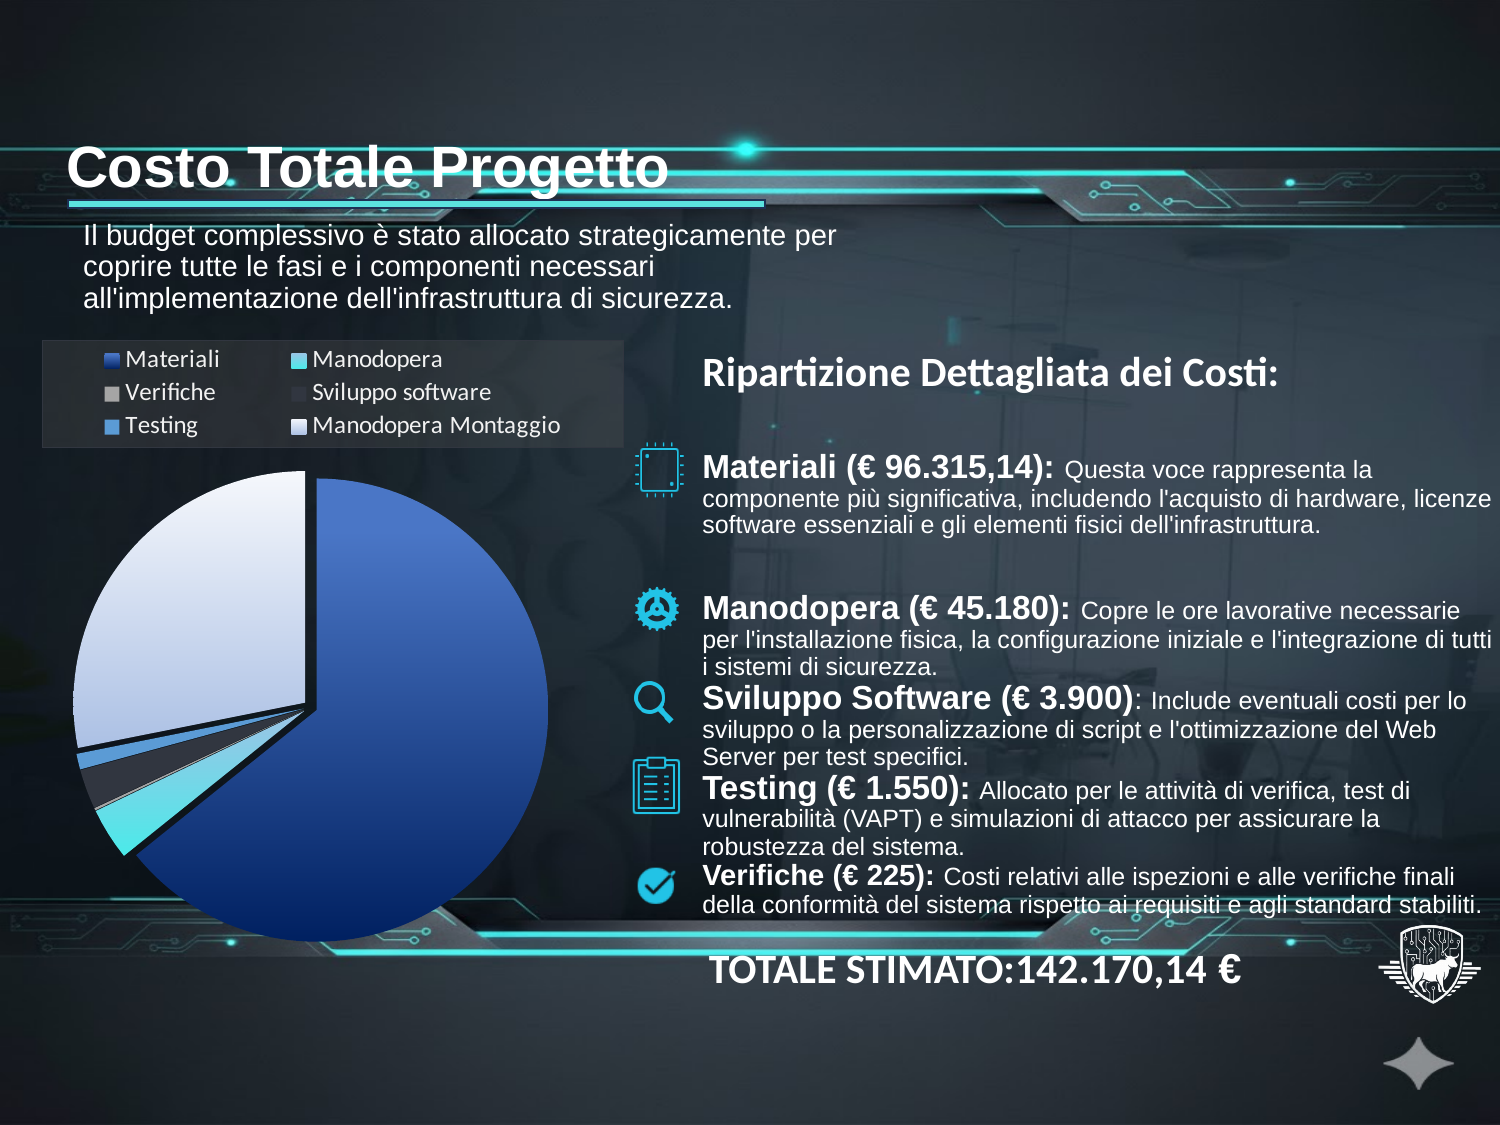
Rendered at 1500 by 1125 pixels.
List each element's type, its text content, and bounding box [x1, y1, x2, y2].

title Costo Totale Progetto [51, 81, 1074, 208]
picture [633, 863, 679, 909]
text_box Il budget complessivo è stato allocato strategicamente per coprire tutte le fasi e i componenti necessari all'implementazione dell'infrastruttura di sicurezza. [68, 195, 854, 311]
picture [0, 0, 1500, 1125]
chart [39, 311, 937, 987]
text_box TOTALE STIMATO:142.170,14 € [694, 934, 1269, 1000]
picture [625, 577, 688, 640]
picture [625, 754, 688, 817]
text_box Ripartizione Dettagliata dei Costi: Materiali (€ 96.315,14): Questa voce rappresenta la componente più significativa, includendo l'acquisto di hardware, licenze software essenziali e gli elementi fisici dell'infrastruttura. Manodopera (€ 45.180): Copre le ore lavorative necessarie per l'installazione fisica, la configurazione iniziale e l'integrazione di tutti i sistemi di sicurezza. Sviluppo Software (€ 3.900): Include eventuali costi per lo sviluppo o la personalizzazione di script e l'ottimizzazione del Web Server per test specifici. Testing (€ 1.550): Allocato per le attività di verifica, test di vulnerabilità (VAPT) e simulazioni di attacco per assicurare la robustezza del sistema. Verifiche (€ 225): Costi relativi alle ispezioni e alle verifiche finali della conformità del sistema rispetto ai requisiti e agli standard stabiliti. [687, 302, 1500, 963]
